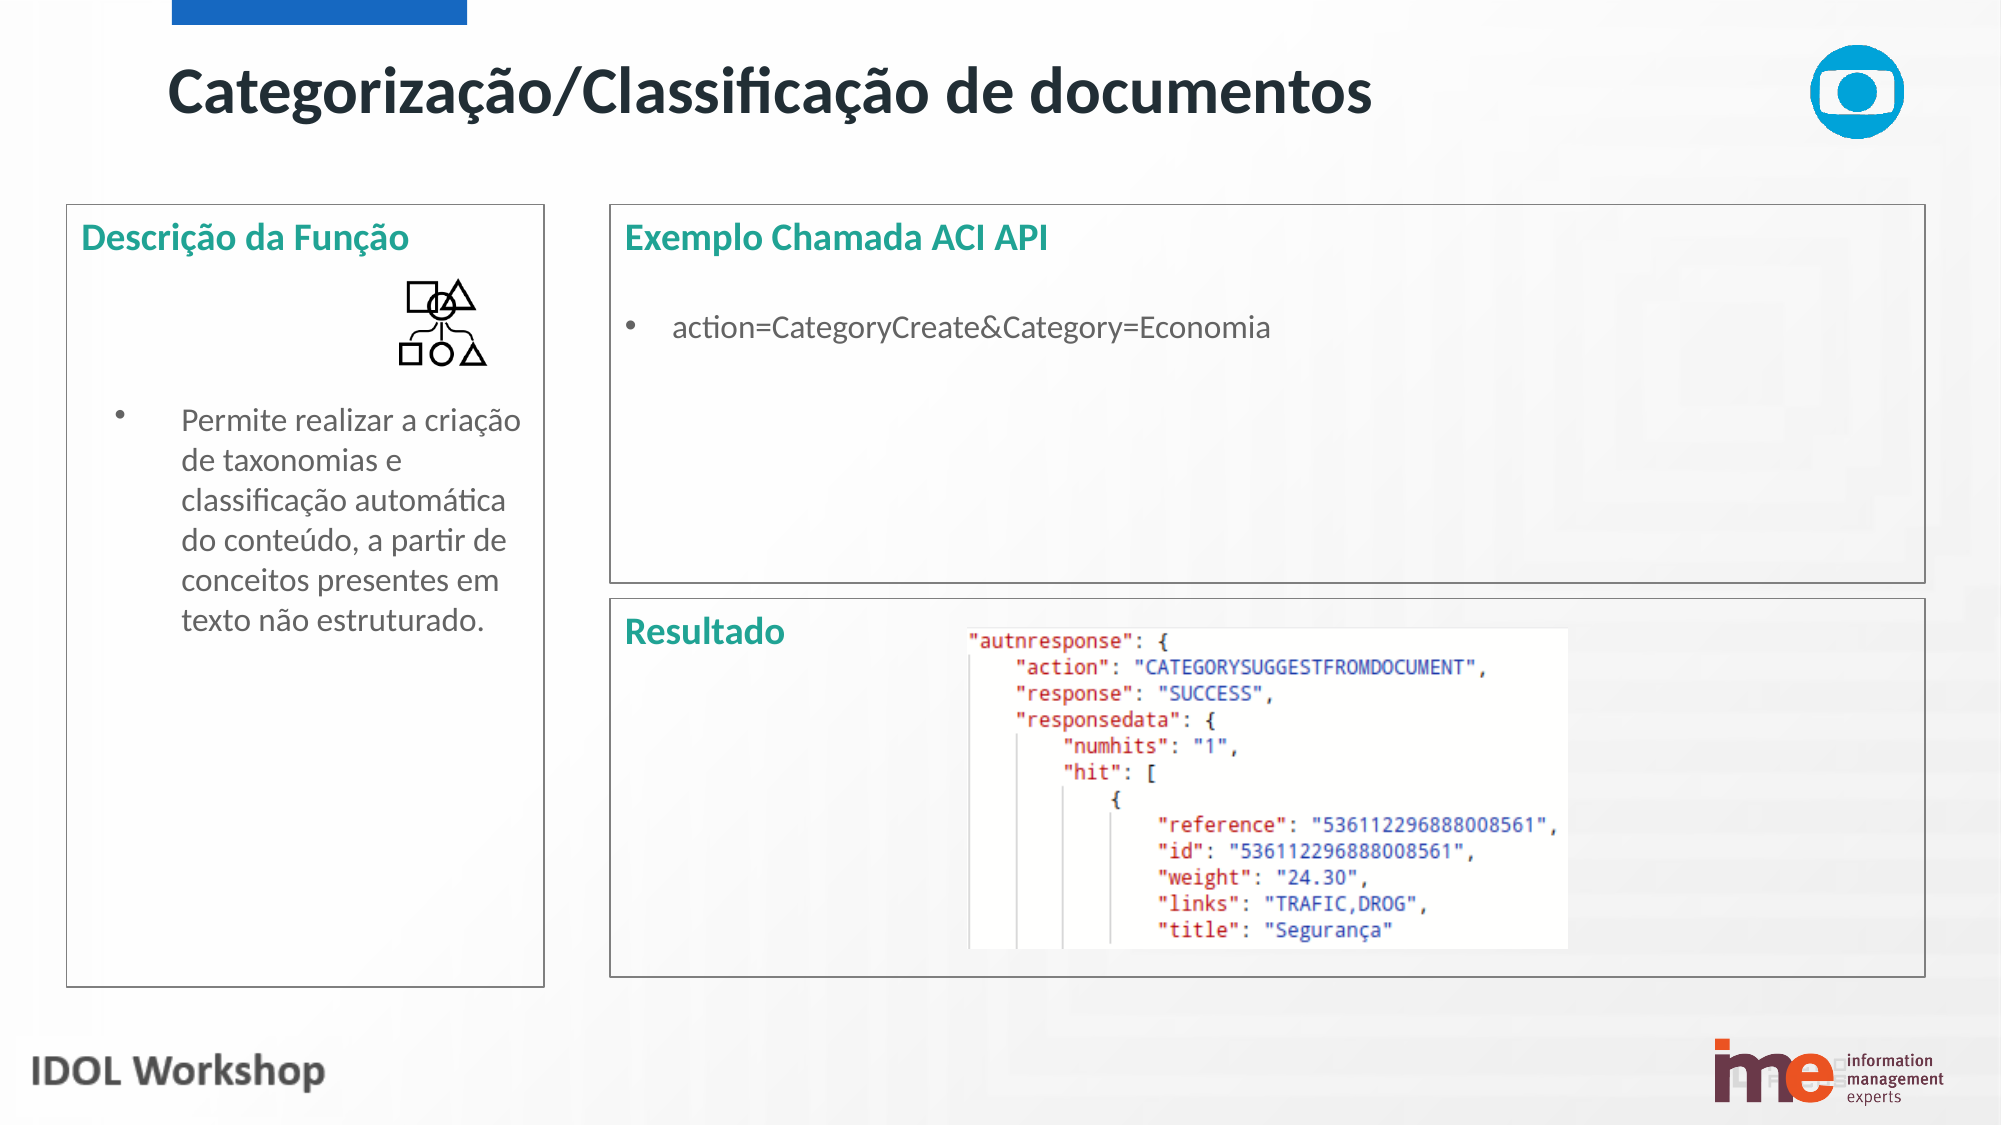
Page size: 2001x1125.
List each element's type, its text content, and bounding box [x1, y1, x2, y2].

title Categorização/Classificação de documentos [153, 48, 1520, 124]
picture [967, 627, 1568, 949]
picture [1789, 37, 1925, 146]
text_box Resultado [609, 598, 1925, 978]
picture [392, 273, 490, 372]
picture [1713, 1036, 1947, 1108]
picture [16, 1036, 352, 1117]
text_box Exemplo Chamada ACI API action=CategoryCreate&Category=Economia [609, 204, 1925, 584]
text_box Descrição da Função Permite realizar a criação de taxonomias e classificação automática do conteúdo, a partir de conceitos presentes em texto não estruturado. [66, 204, 545, 987]
